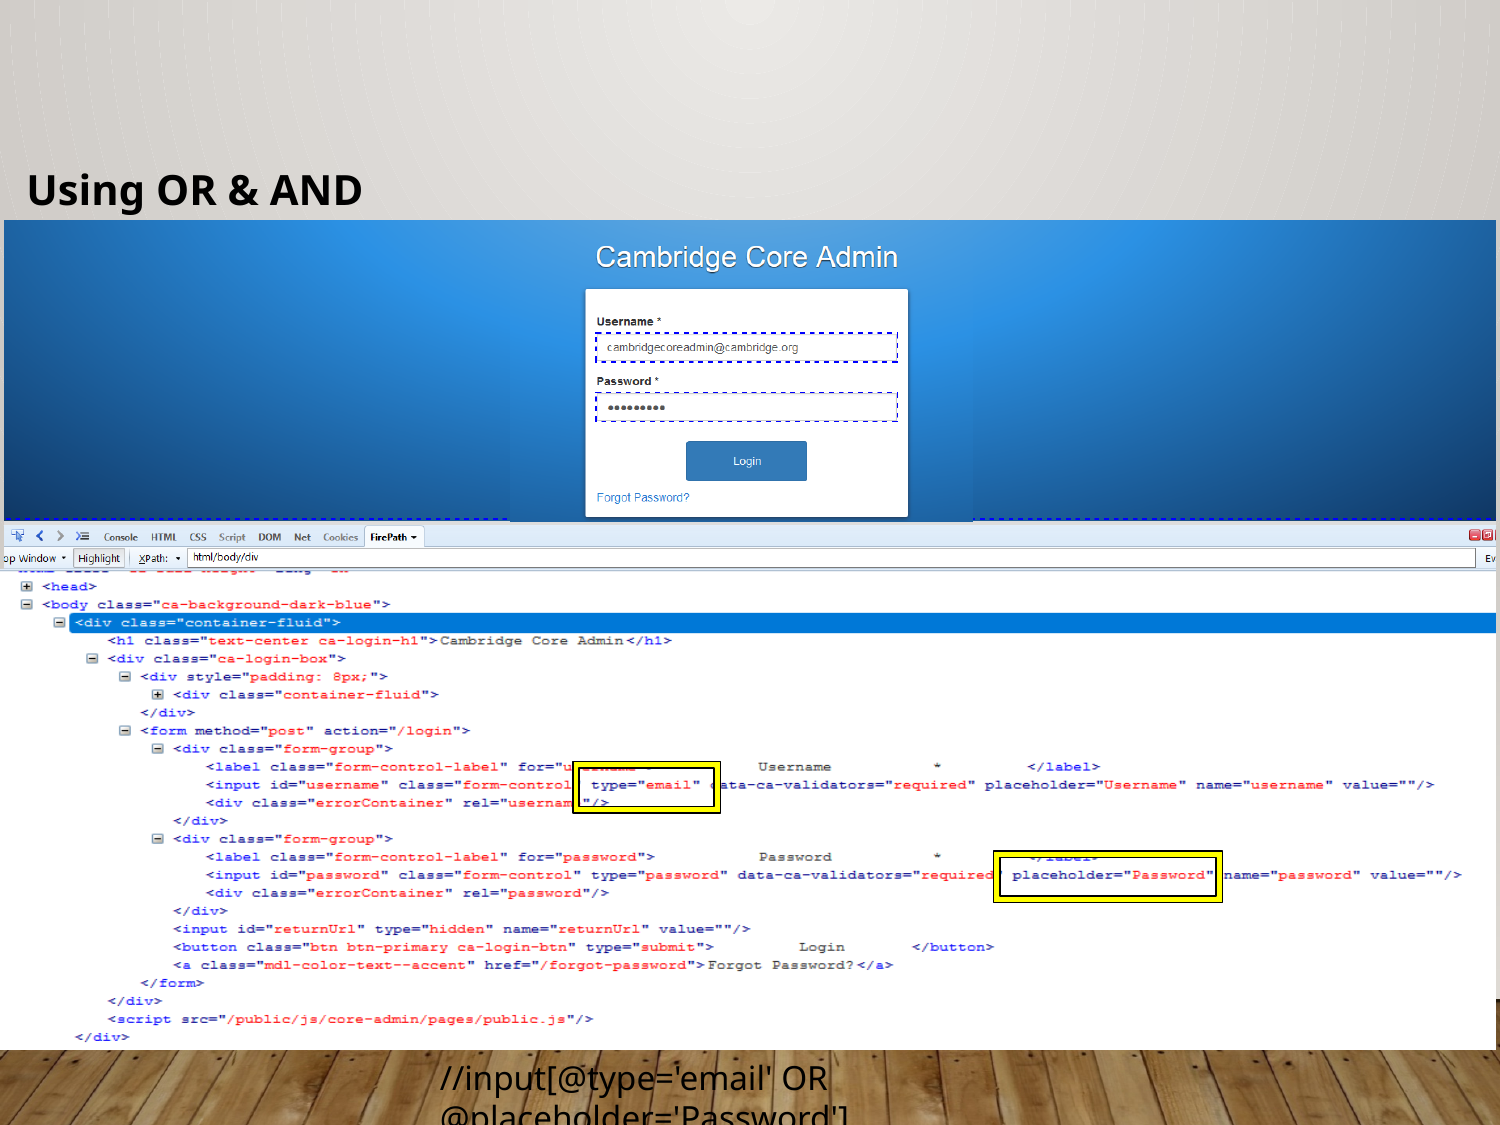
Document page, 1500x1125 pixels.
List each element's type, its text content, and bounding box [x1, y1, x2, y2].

text_box //input[@type='email' OR @placeholder='Password'] [425, 1050, 1176, 1125]
text_box Using OR & AND [11, 156, 379, 220]
picture [0, 220, 1500, 1125]
